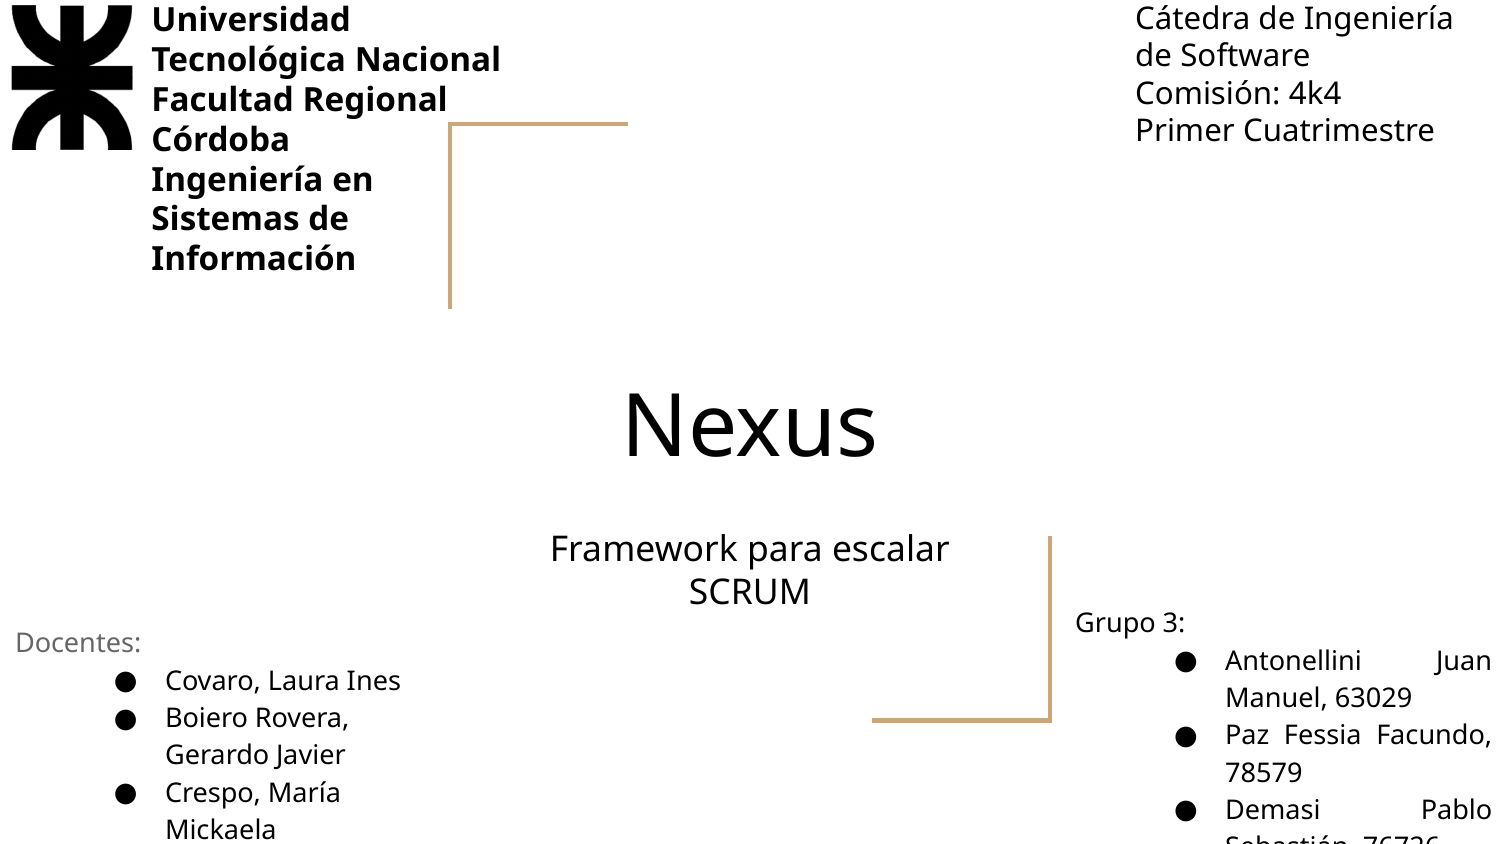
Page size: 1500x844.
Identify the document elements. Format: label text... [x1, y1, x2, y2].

text_box Docentes: Covaro, Laura Ines Boiero Rovera, Gerardo Javier Crespo, María Mickaela [0, 605, 447, 844]
text_box Grupo 3: Antonellini Juan Manuel, 63029 Paz Fessia Facundo, 78579 Demasi Pablo Sebastián, 76726 Valle Matías 70869, Caminos Julieta, 61123 [1060, 585, 1500, 844]
text_box Cátedra de Ingeniería de Software Comisión: 4k4 Primer Cuatrimestre [1120, 0, 1500, 163]
title Nexus [499, 236, 1001, 490]
picture [0, 5, 145, 151]
subtitle Framework para escalar SCRUM [499, 511, 1001, 627]
text_box Universidad Tecnológica Nacional Facultad Regional Córdoba Ingeniería en Sistemas de Información [136, 0, 536, 293]
